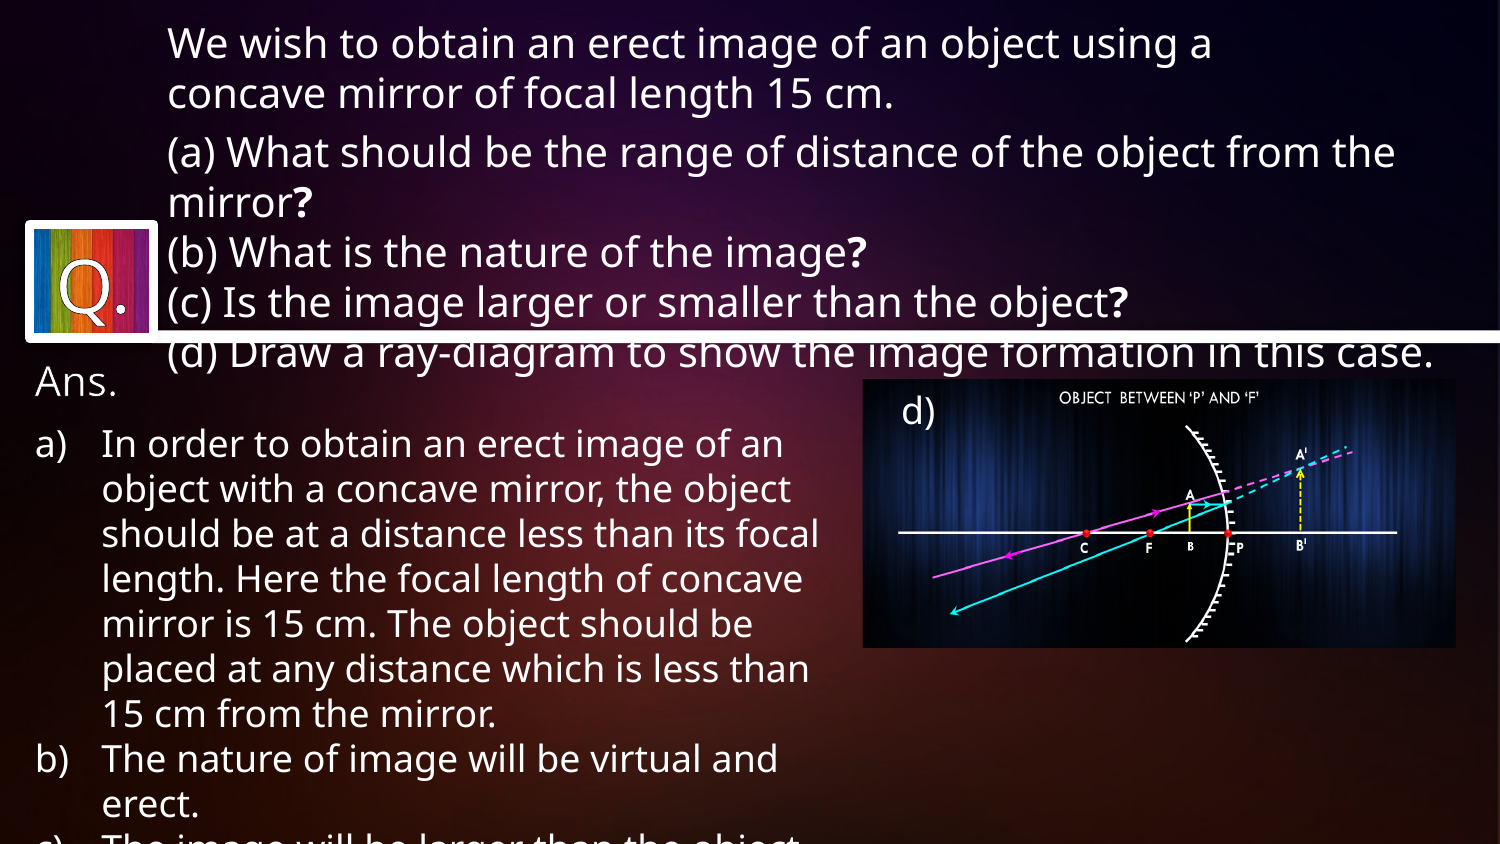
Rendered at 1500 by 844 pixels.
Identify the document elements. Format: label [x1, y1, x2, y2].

text_box [29, 9, 1500, 344]
text_box [862, 379, 1456, 648]
picture [0, 0, 1500, 844]
